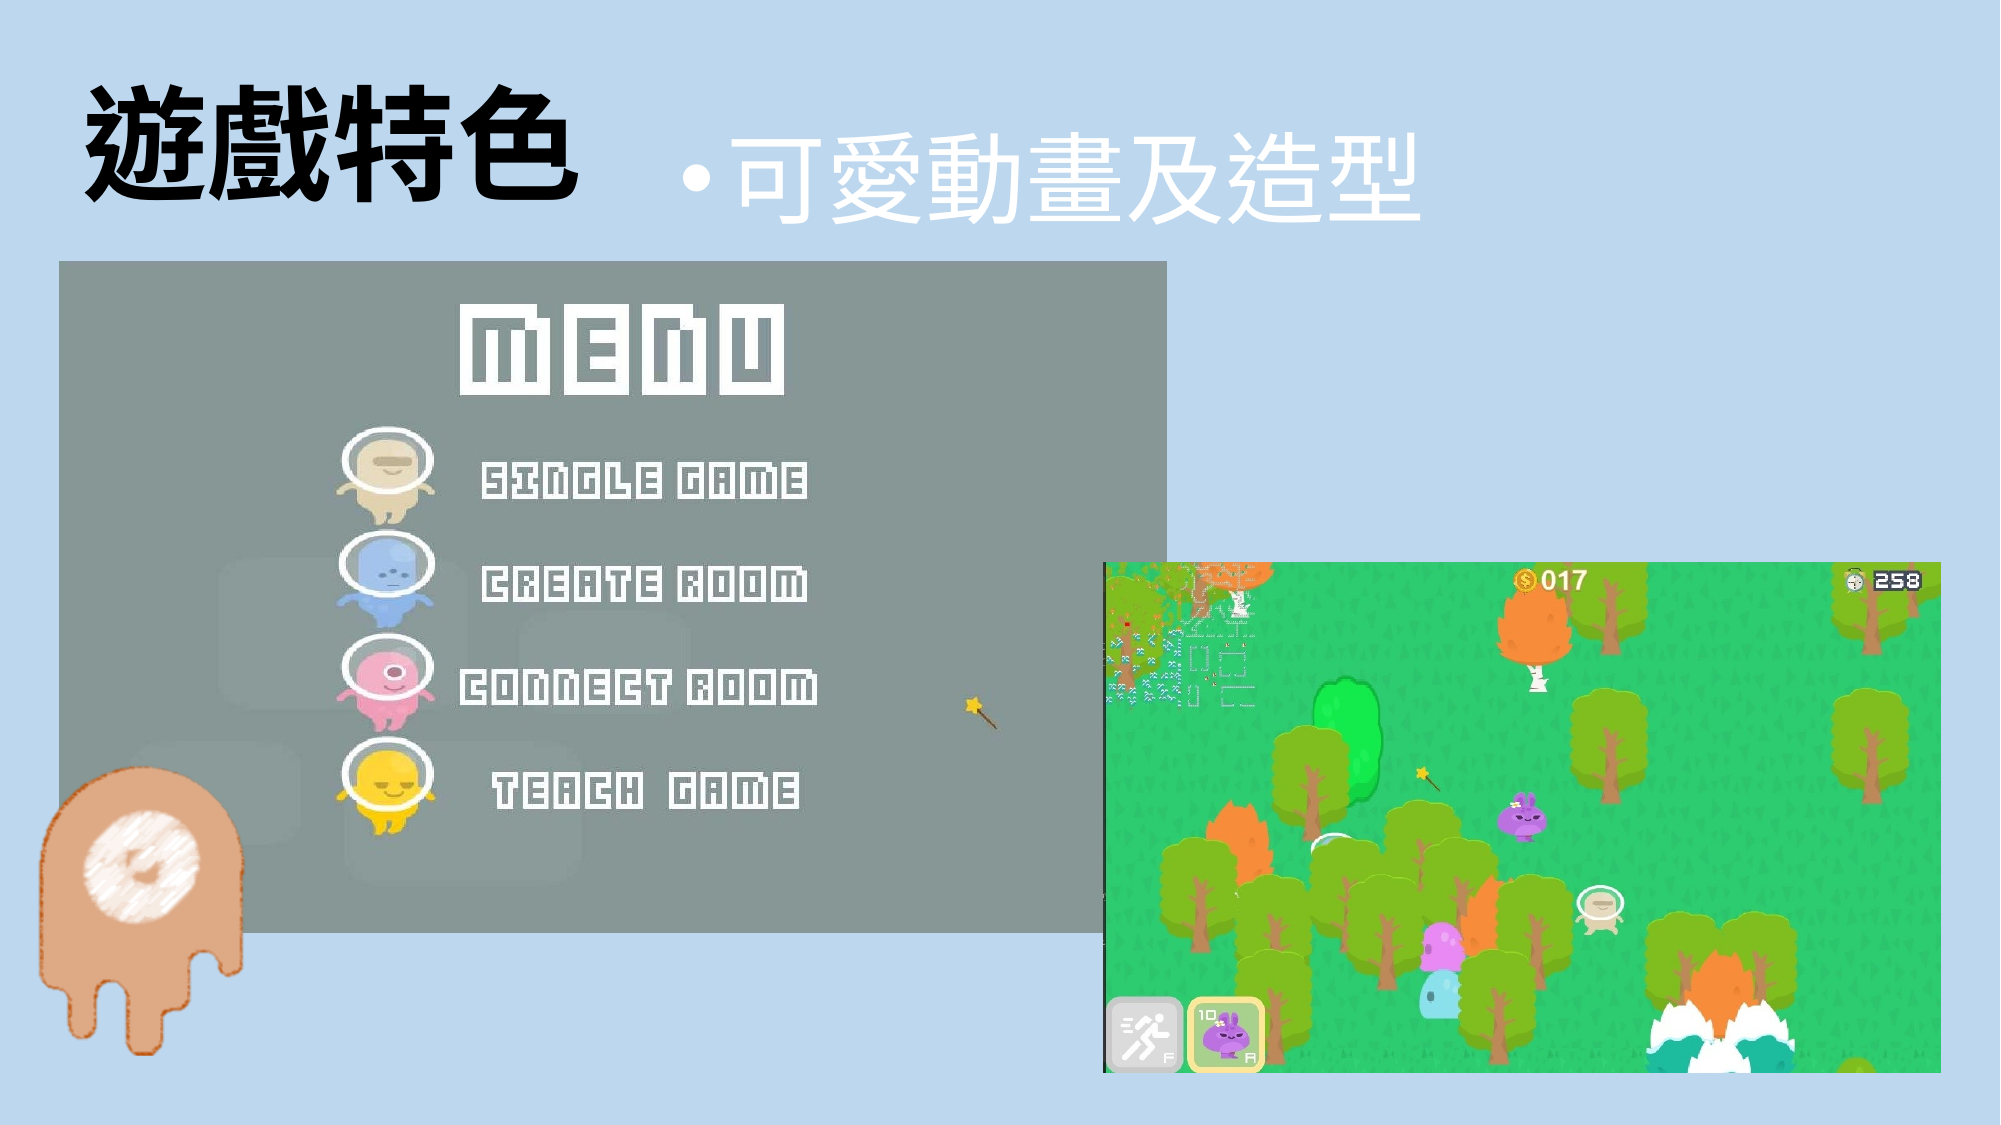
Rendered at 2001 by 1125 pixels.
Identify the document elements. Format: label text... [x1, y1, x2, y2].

picture [0, 261, 1941, 1074]
text_box 遊戲特色 [67, 58, 598, 224]
text_box 可愛動畫及造型 [664, 49, 1553, 245]
